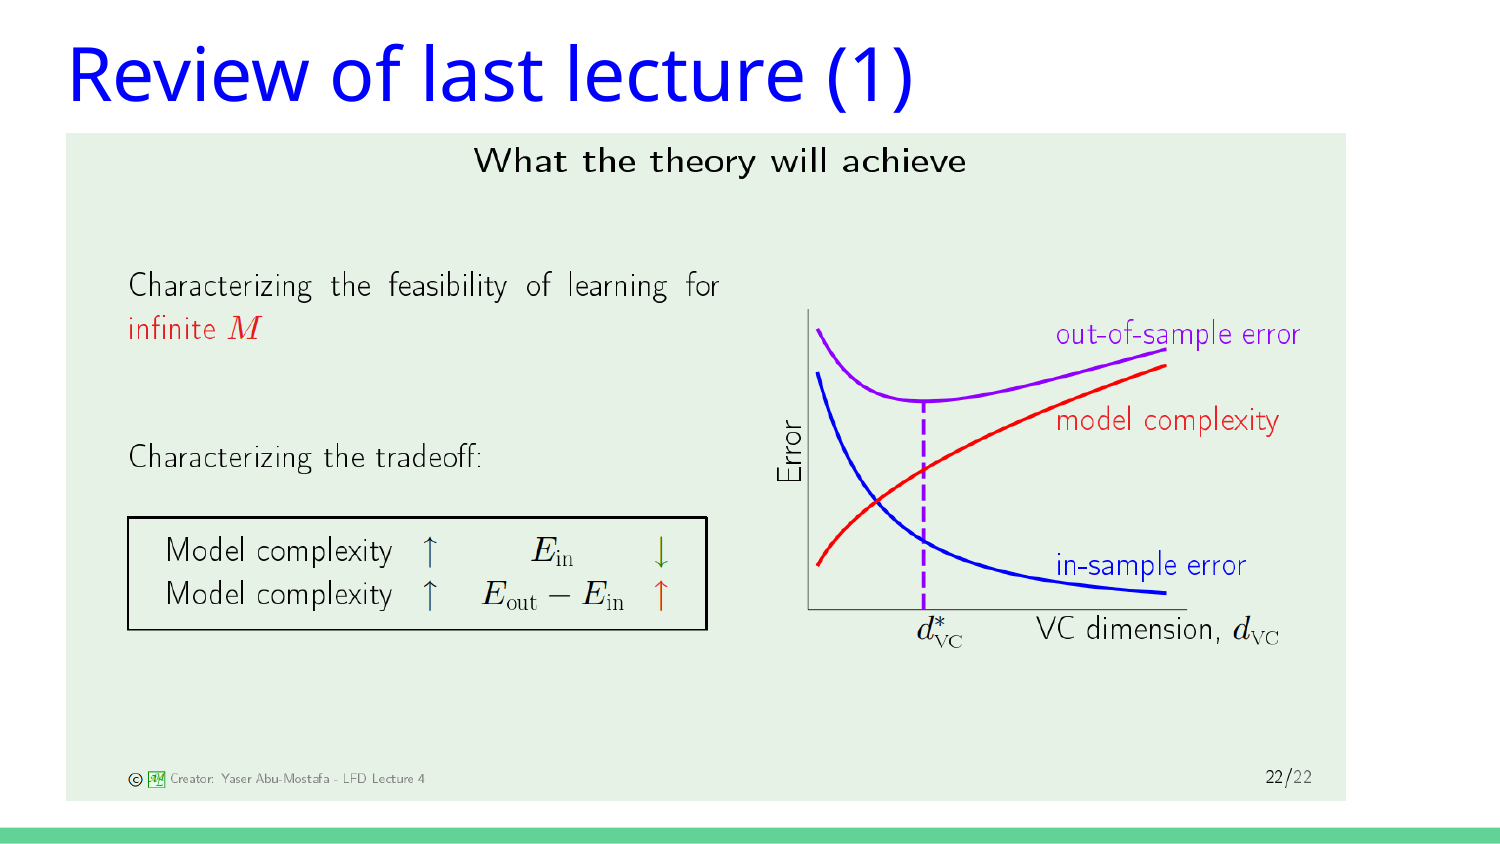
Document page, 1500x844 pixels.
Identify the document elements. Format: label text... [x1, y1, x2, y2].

picture [65, 133, 1346, 801]
title Review of last lecture (1) [51, 11, 1449, 125]
